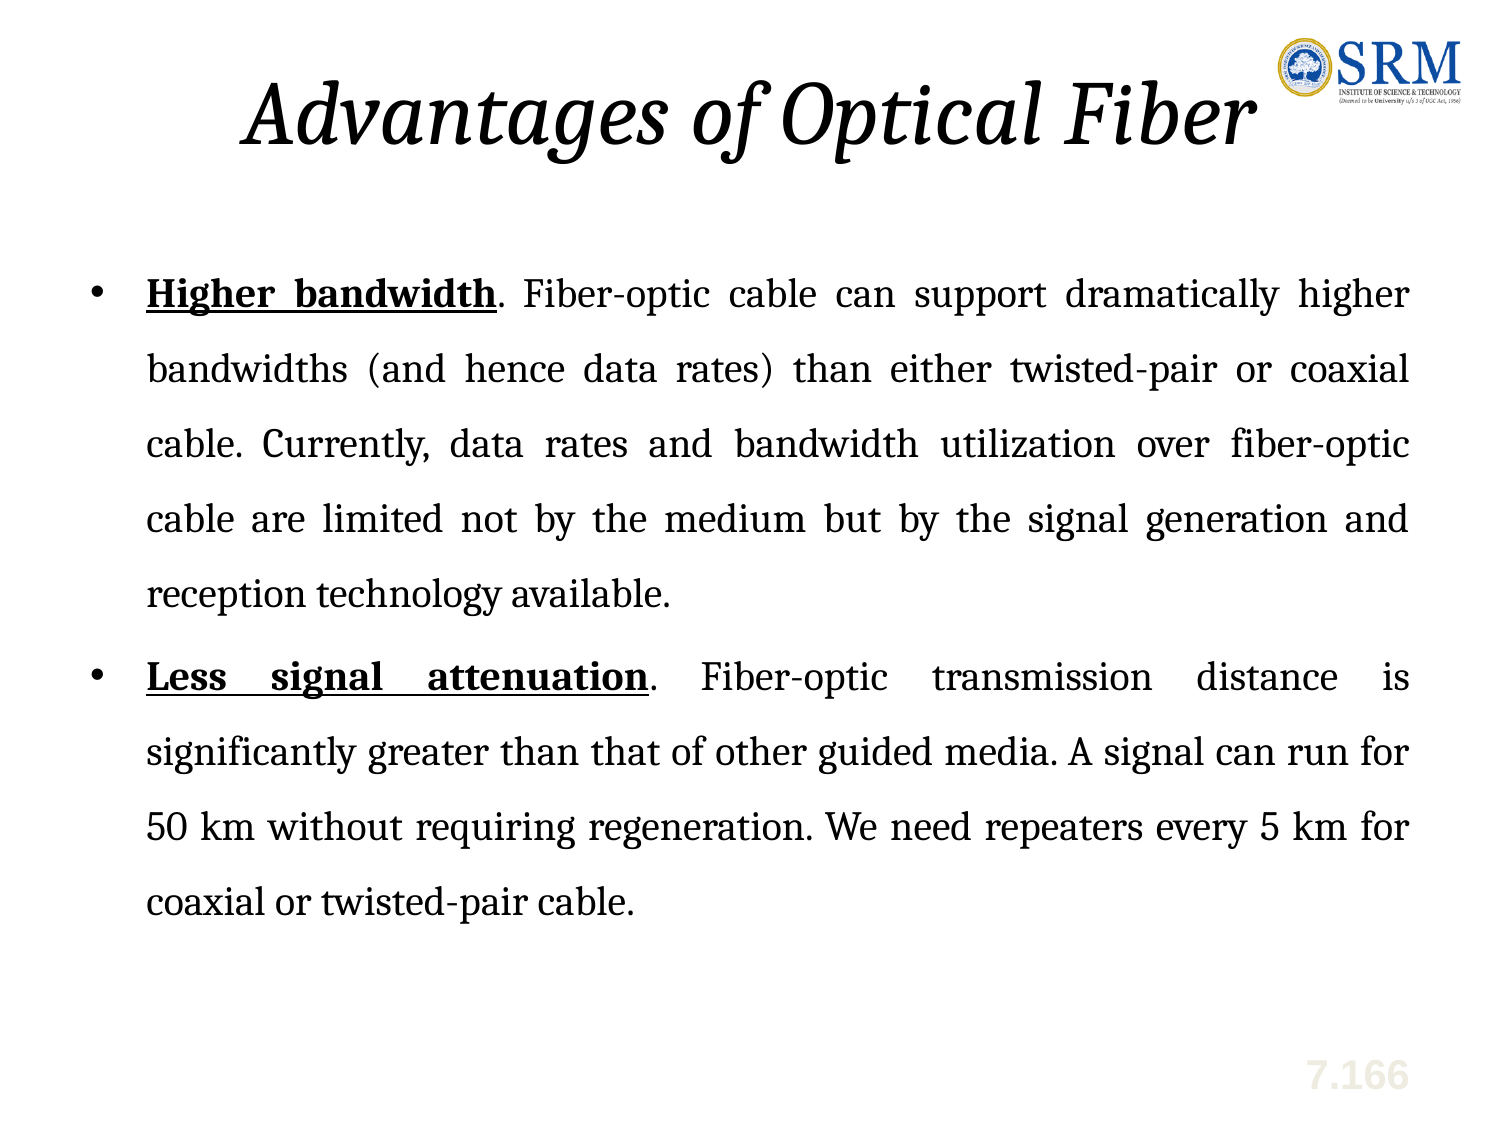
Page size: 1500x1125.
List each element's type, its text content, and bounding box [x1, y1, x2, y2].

title Advantages of Optical Fiber [74, 44, 1426, 233]
picture [1275, 25, 1466, 113]
list Higher bandwidth. Fiber-optic cable can support dramatically higher bandwidths (and hence data rates) than either twisted-pair or coaxial cable. Currently, data rates and bandwidth utilization over fiber-optic cable are limited not by the medium but by the signal generation and reception technology available. Less signal attenuation. Fiber-optic transmission distance is significantly greater than that of other guided media. A signal can run for 50 km without requiring regeneration. We need repeaters every 5 km for coaxial or twisted-pair cable. [74, 233, 1426, 1063]
slide_number 7.166 [1074, 1042, 1425, 1103]
